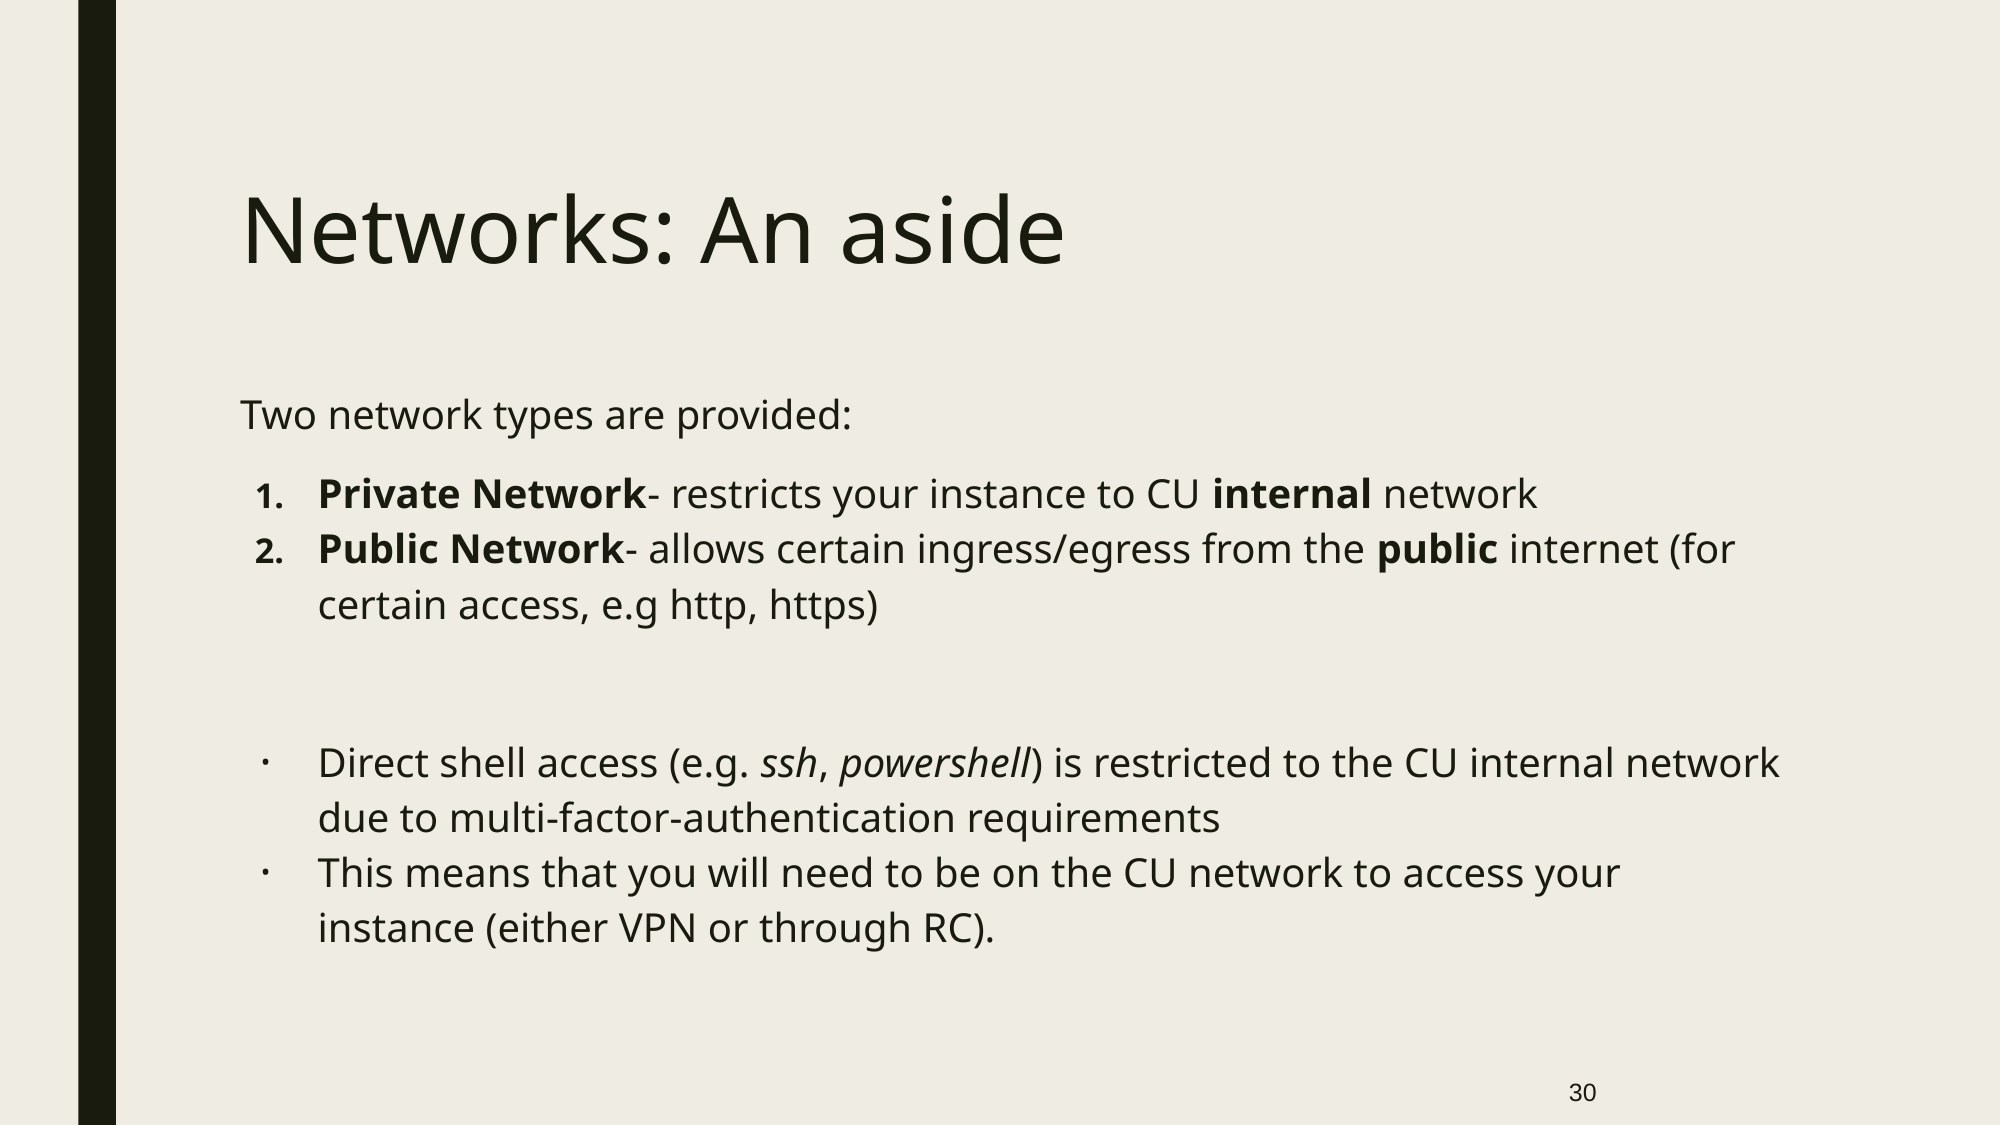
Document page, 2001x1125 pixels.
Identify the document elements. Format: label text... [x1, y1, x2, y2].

slide_number 30 [1553, 1058, 1816, 1125]
title Networks: An aside [225, 112, 1800, 357]
list Two network types are provided: Private Network- restricts your instance to CU internal network Public Network- allows certain ingress/egress from the public internet (for certain access, e.g http, https) Direct shell access (e.g. ssh, powershell) is restricted to the CU internal network due to multi-factor-authentication requirements This means that you will need to be on the CU network to access your instance (either VPN or through RC). [225, 375, 1800, 963]
